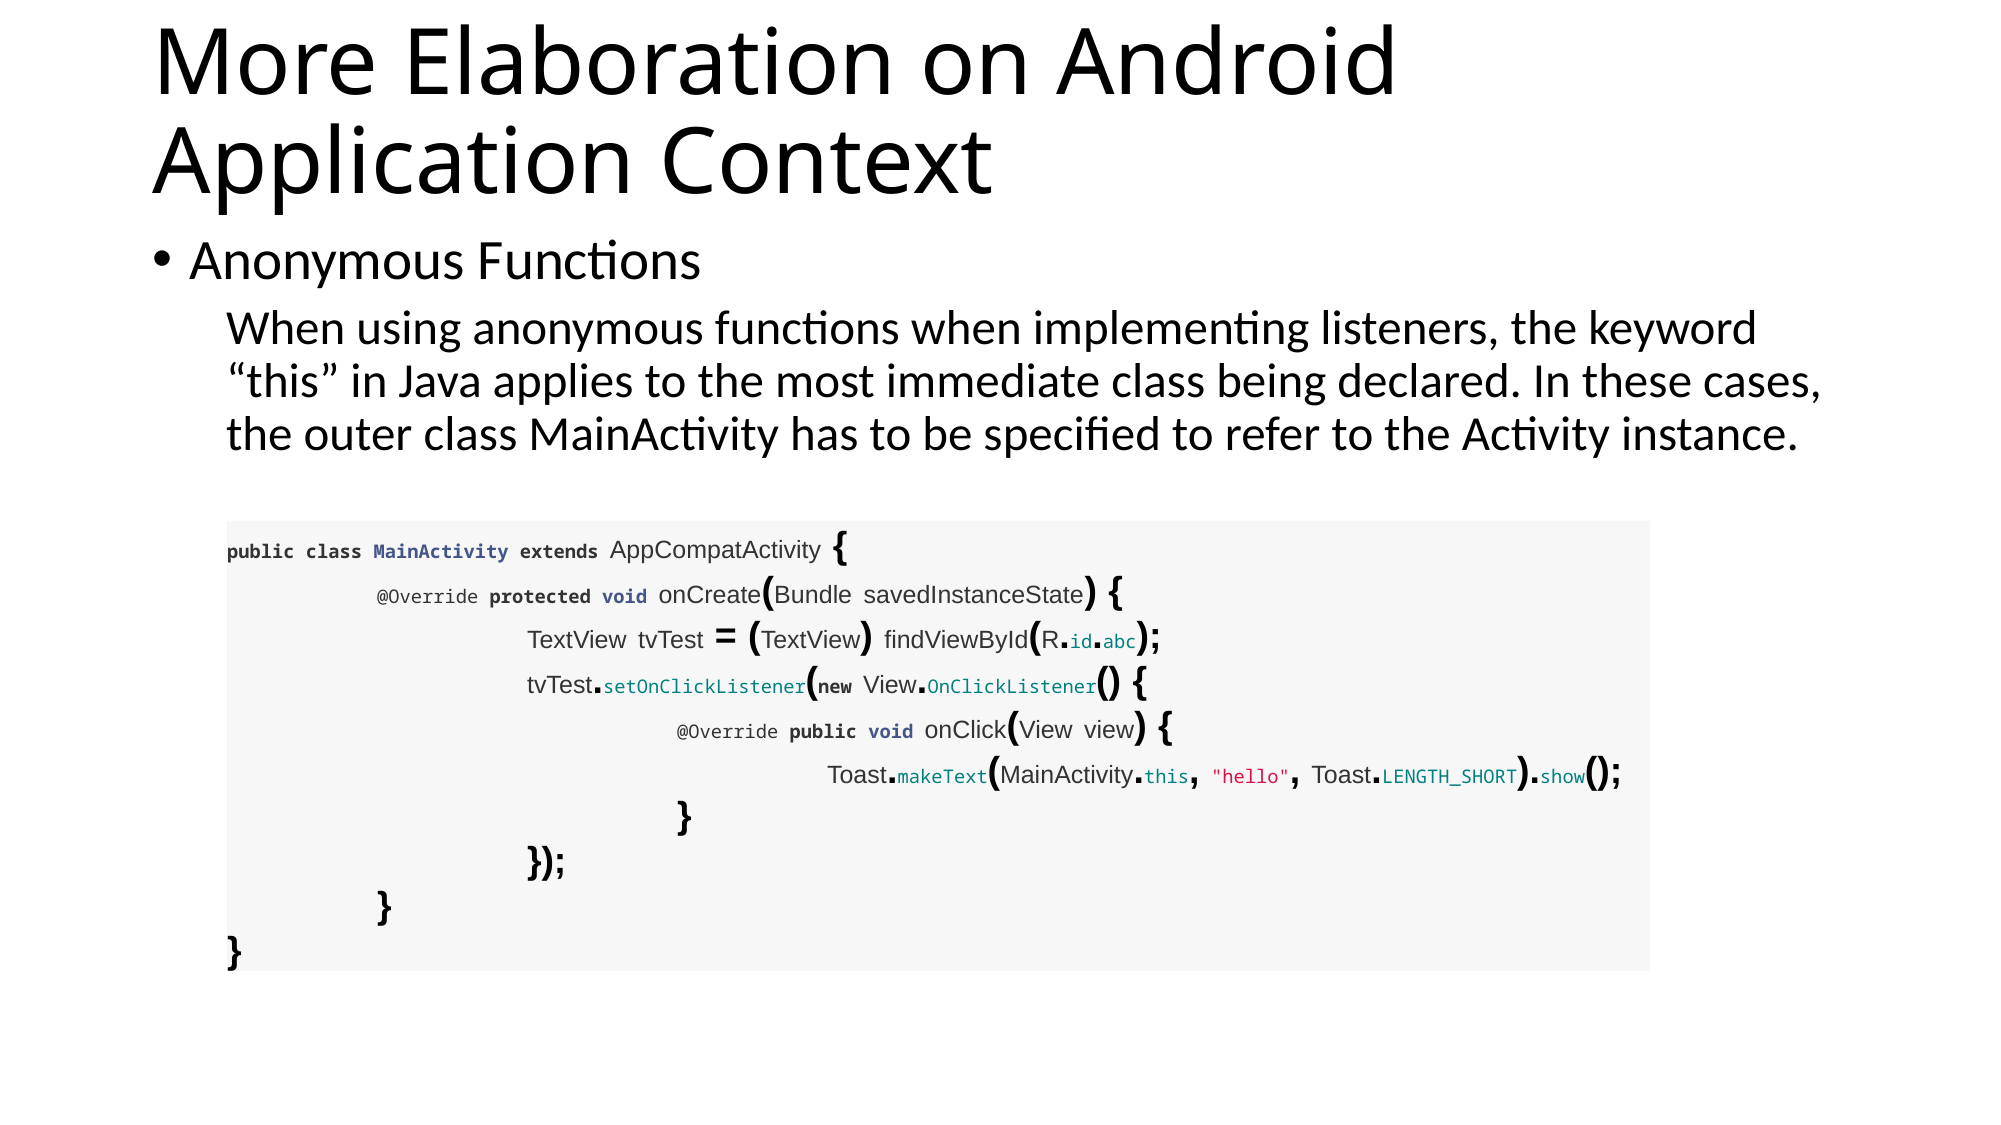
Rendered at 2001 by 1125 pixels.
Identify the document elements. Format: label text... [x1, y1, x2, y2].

title More Elaboration on Android Application Context [137, 5, 1863, 223]
list Anonymous Functions When using anonymous functions when implementing listeners, the keyword “this” in Java applies to the most immediate class being declared. In these cases, the outer class MainActivity has to be specified to refer to the Activity instance. [137, 223, 1863, 522]
text_box public class MainActivity extends AppCompatActivity { @Override protected void onCreate(Bundle savedInstanceState) { TextView tvTest = (TextView) findViewById(R.id.abc); tvTest.setOnClickListener(new View.OnClickListener() { @Override public void onClick(View view) { Toast.makeText(MainActivity.this, "hello", Toast.LENGTH_SHORT).show(); } }); } } [227, 520, 1651, 971]
